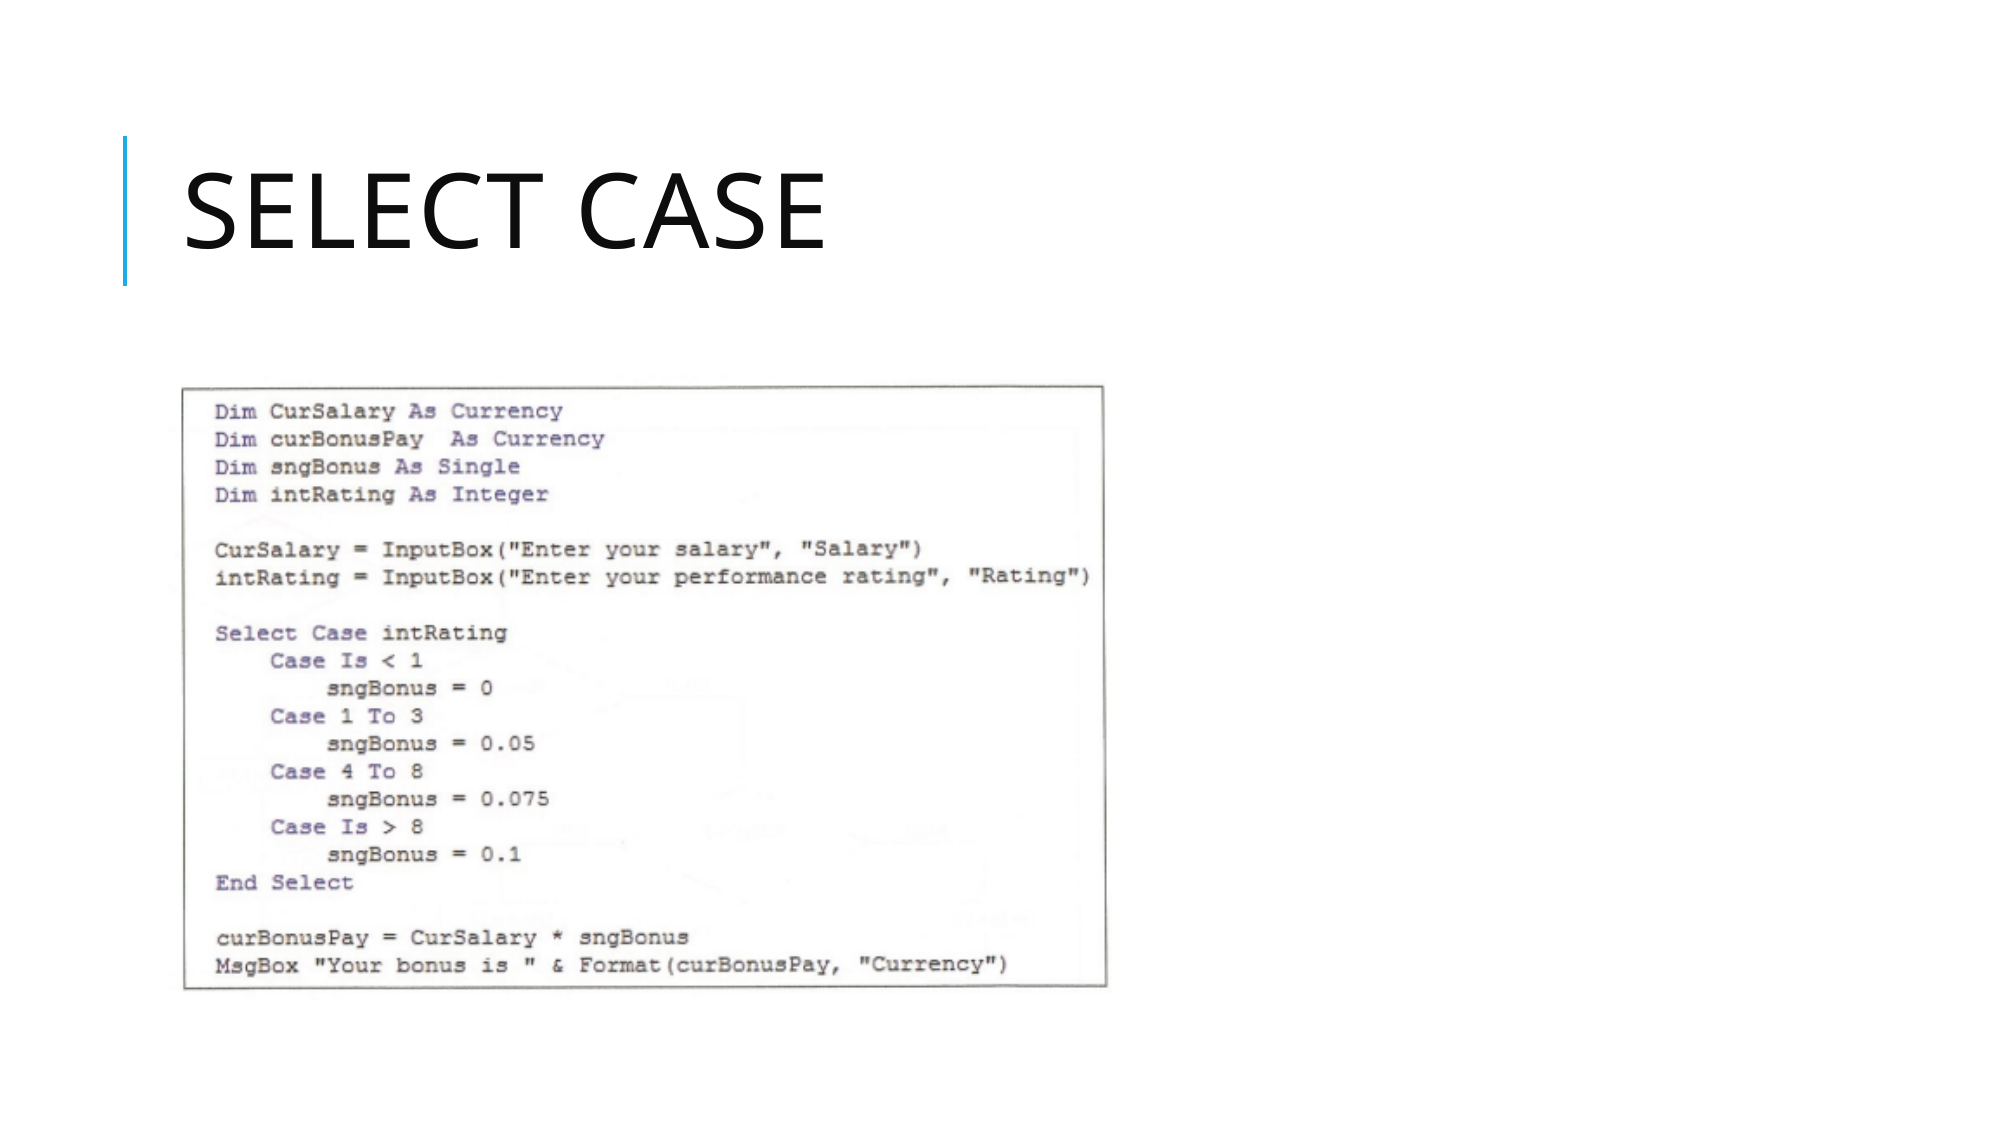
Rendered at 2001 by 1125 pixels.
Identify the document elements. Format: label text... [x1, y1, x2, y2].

title Select case [168, 96, 1763, 342]
picture [167, 374, 1112, 1001]
